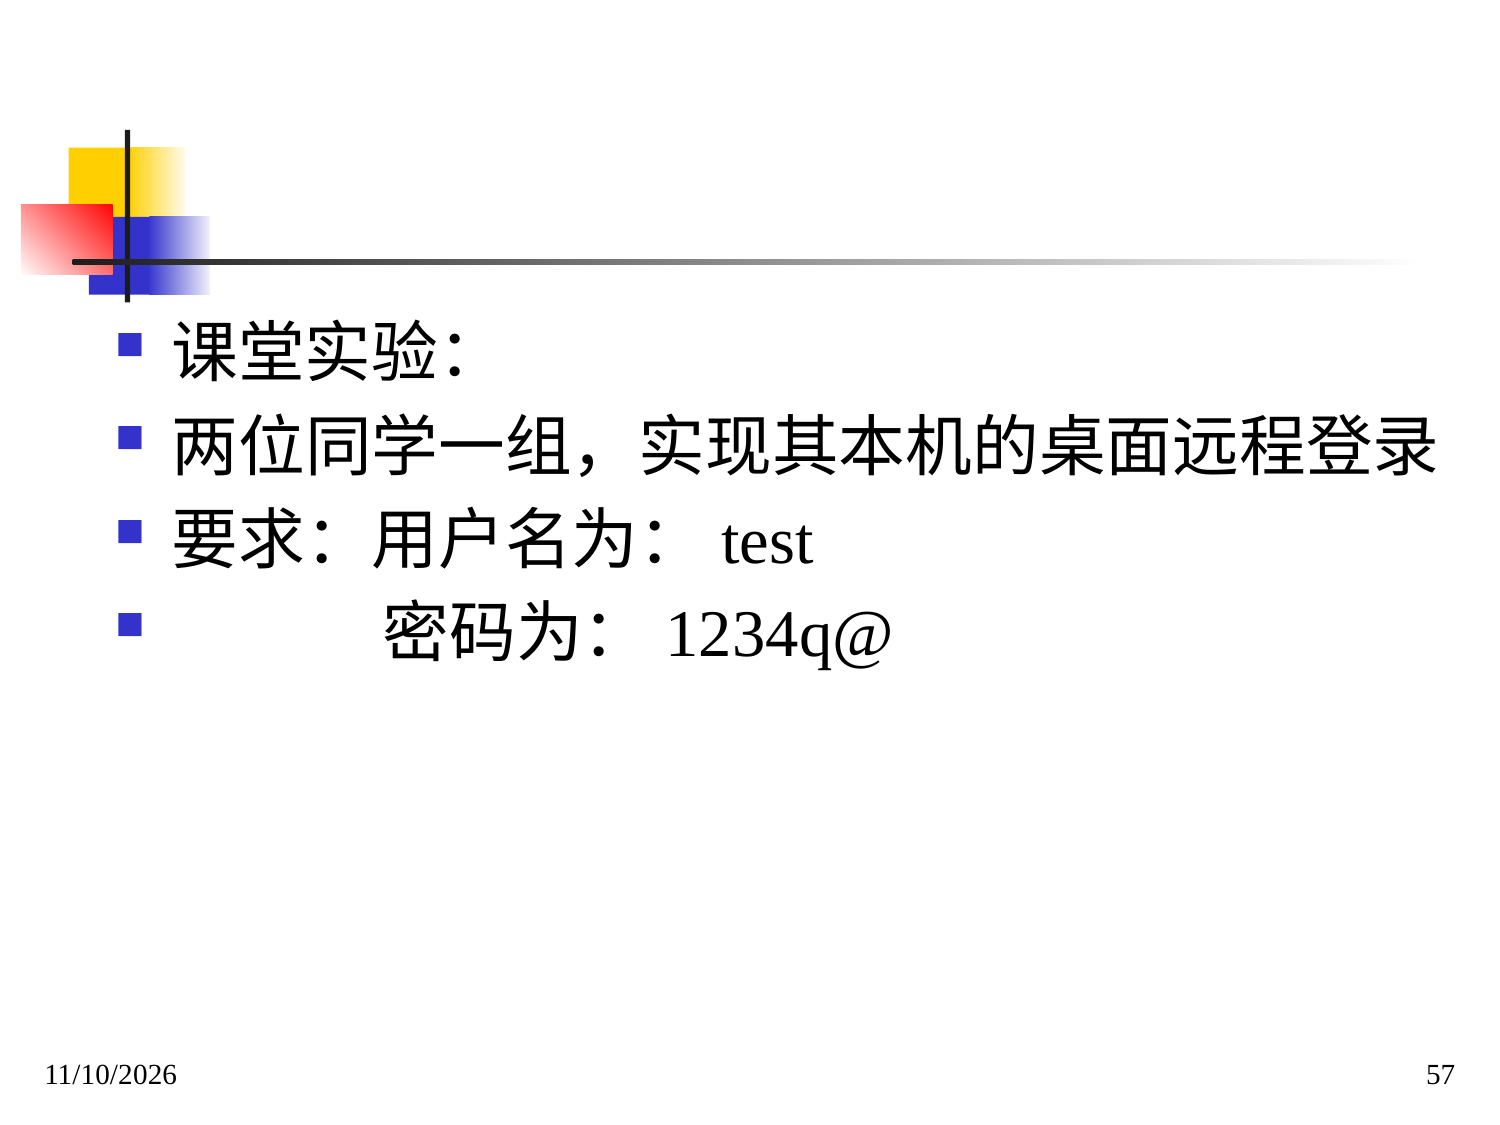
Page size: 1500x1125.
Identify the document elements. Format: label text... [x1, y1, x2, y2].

list 课堂实验： 两位同学一组，实现其本机的桌面远程登录 要求：用户名为：test 密码为：1234q@ [100, 302, 1469, 1024]
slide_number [29, 1023, 219, 1099]
slide_number 57 [1281, 1023, 1471, 1099]
